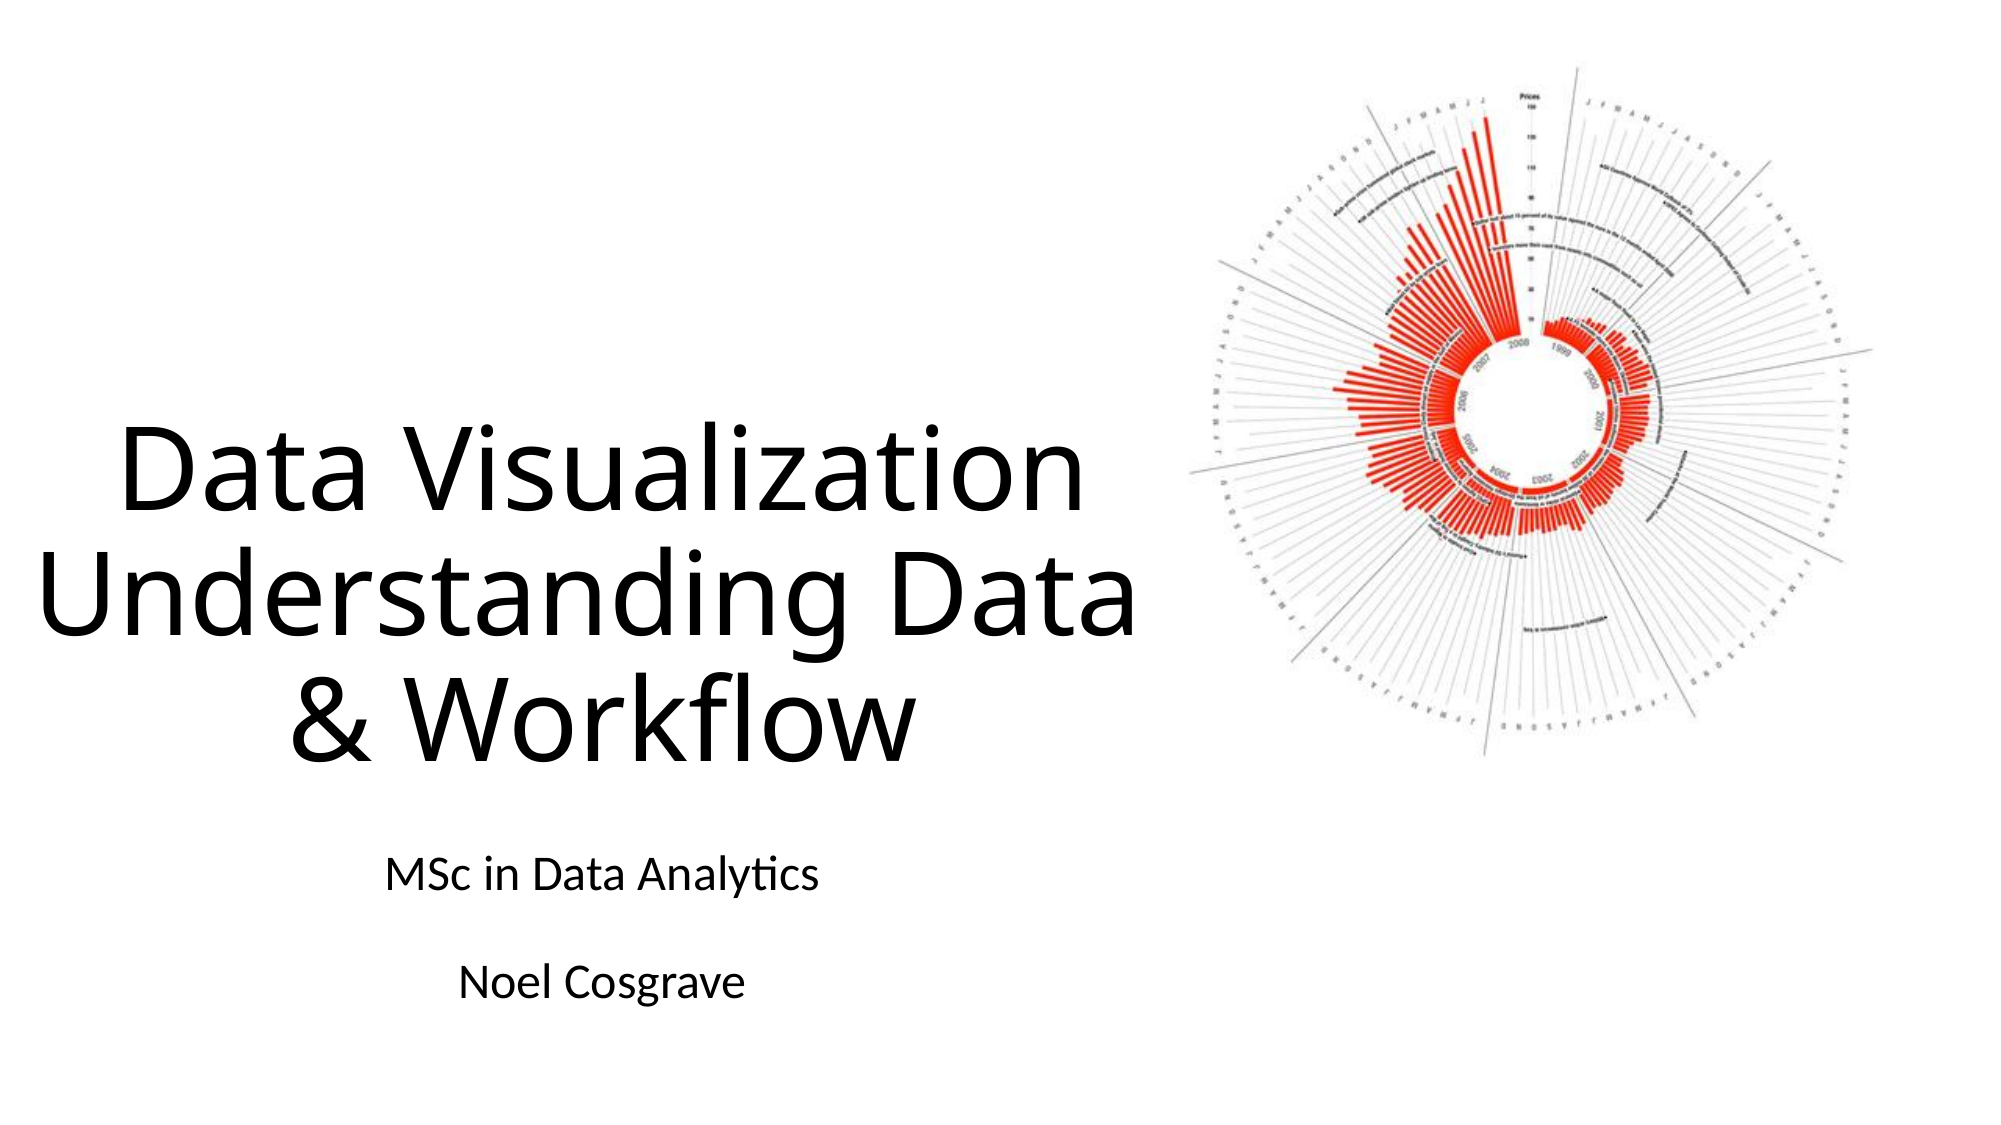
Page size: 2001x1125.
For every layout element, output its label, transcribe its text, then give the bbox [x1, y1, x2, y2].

picture [1062, 60, 2000, 764]
title Data Visualization Understanding Data & Workflow [0, 402, 1353, 794]
subtitle MSc in Data Analytics Noel Cosgrave [0, 840, 1353, 1081]
